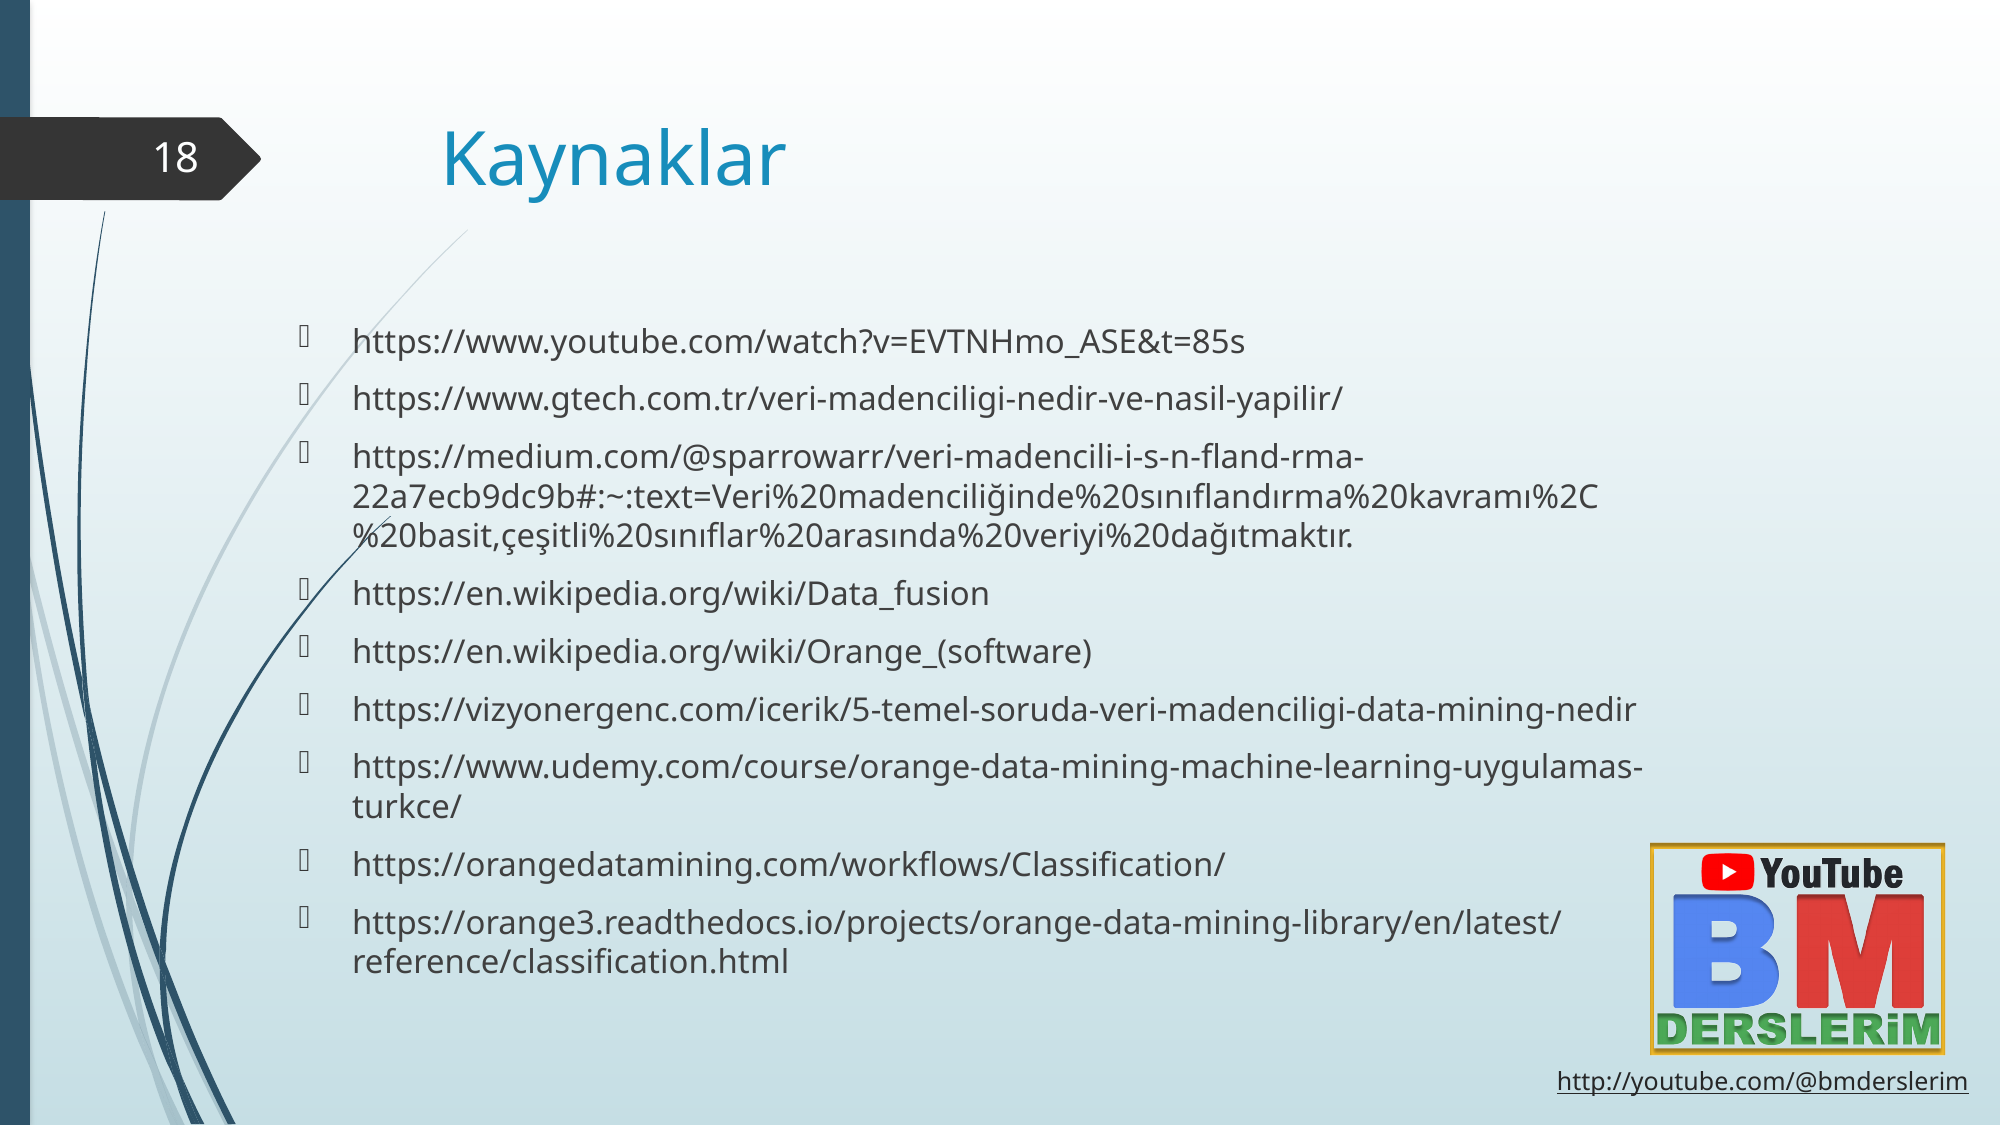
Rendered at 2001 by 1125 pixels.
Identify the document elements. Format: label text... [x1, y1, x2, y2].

list https://www.youtube.com/watch?v=EVTNHmo_ASE&t=85s https://www.gtech.com.tr/veri-madenciligi-nedir-ve-nasil-yapilir/ https://medium.com/@sparrowarr/veri-madencili-i-s-n-fland-rma-22a7ecb9dc9b#:~:text=Veri%20madenciliğinde%20sınıflandırma%20kavramı%2C%20basit,çeşitli%20sınıflar%20arasında%20veriyi%20dağıtmaktır. https://en.wikipedia.org/wiki/Data_fusion https://en.wikipedia.org/wiki/Orange_(software) https://vizyonergenc.com/icerik/5-temel-soruda-veri-madenciligi-data-mining-nedir https://www.udemy.com/course/orange-data-mining-machine-learning-uygulamas-turkce/ https://orangedatamining.com/workflows/Classification/ https://orange3.readthedocs.io/projects/orange-data-mining-library/en/latest/reference/classification.html [283, 312, 1746, 993]
title Kaynaklar [425, 102, 1888, 313]
text_box http://youtube.com/@bmderslerim [1526, 1058, 2000, 1108]
slide_number 18 [87, 129, 216, 190]
picture [1648, 838, 1947, 1059]
